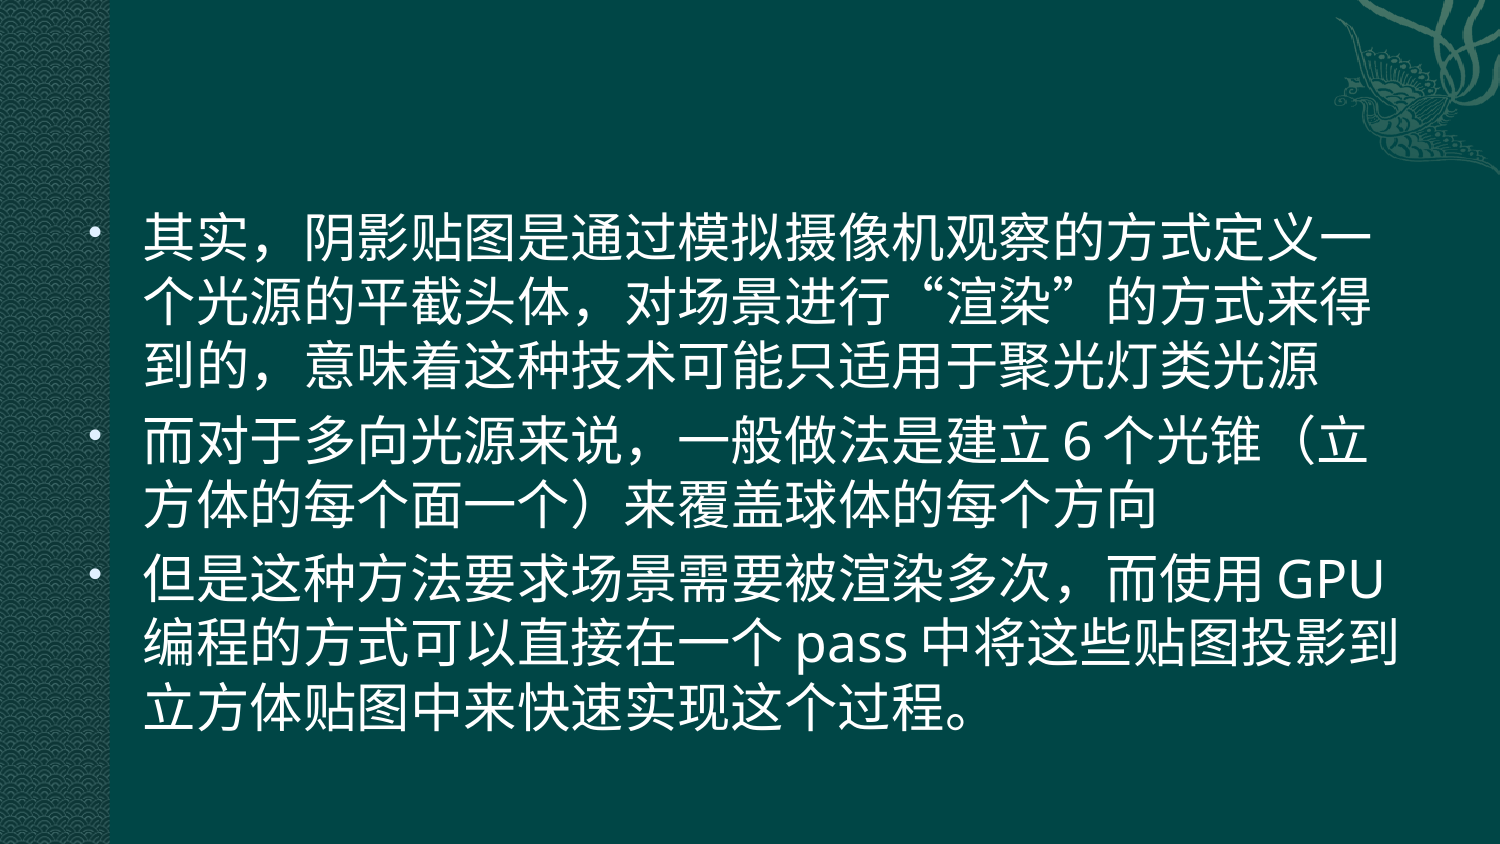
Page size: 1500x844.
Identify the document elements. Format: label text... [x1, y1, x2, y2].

picture [0, 0, 110, 844]
list 其实，阴影贴图是通过模拟摄像机观察的方式定义一个光源的平截头体，对场景进行“渲染”的方式来得到的，意味着这种技术可能只适用于聚光灯类光源 而对于多向光源来说，一般做法是建立6个光锥（立方体的每个面一个）来覆盖球体的每个方向 但是这种方法要求场景需要被渲染多次，而使用GPU编程的方式可以直接在一个pass中将这些贴图投影到立方体贴图中来快速实现这个过程。 [75, 196, 1425, 754]
